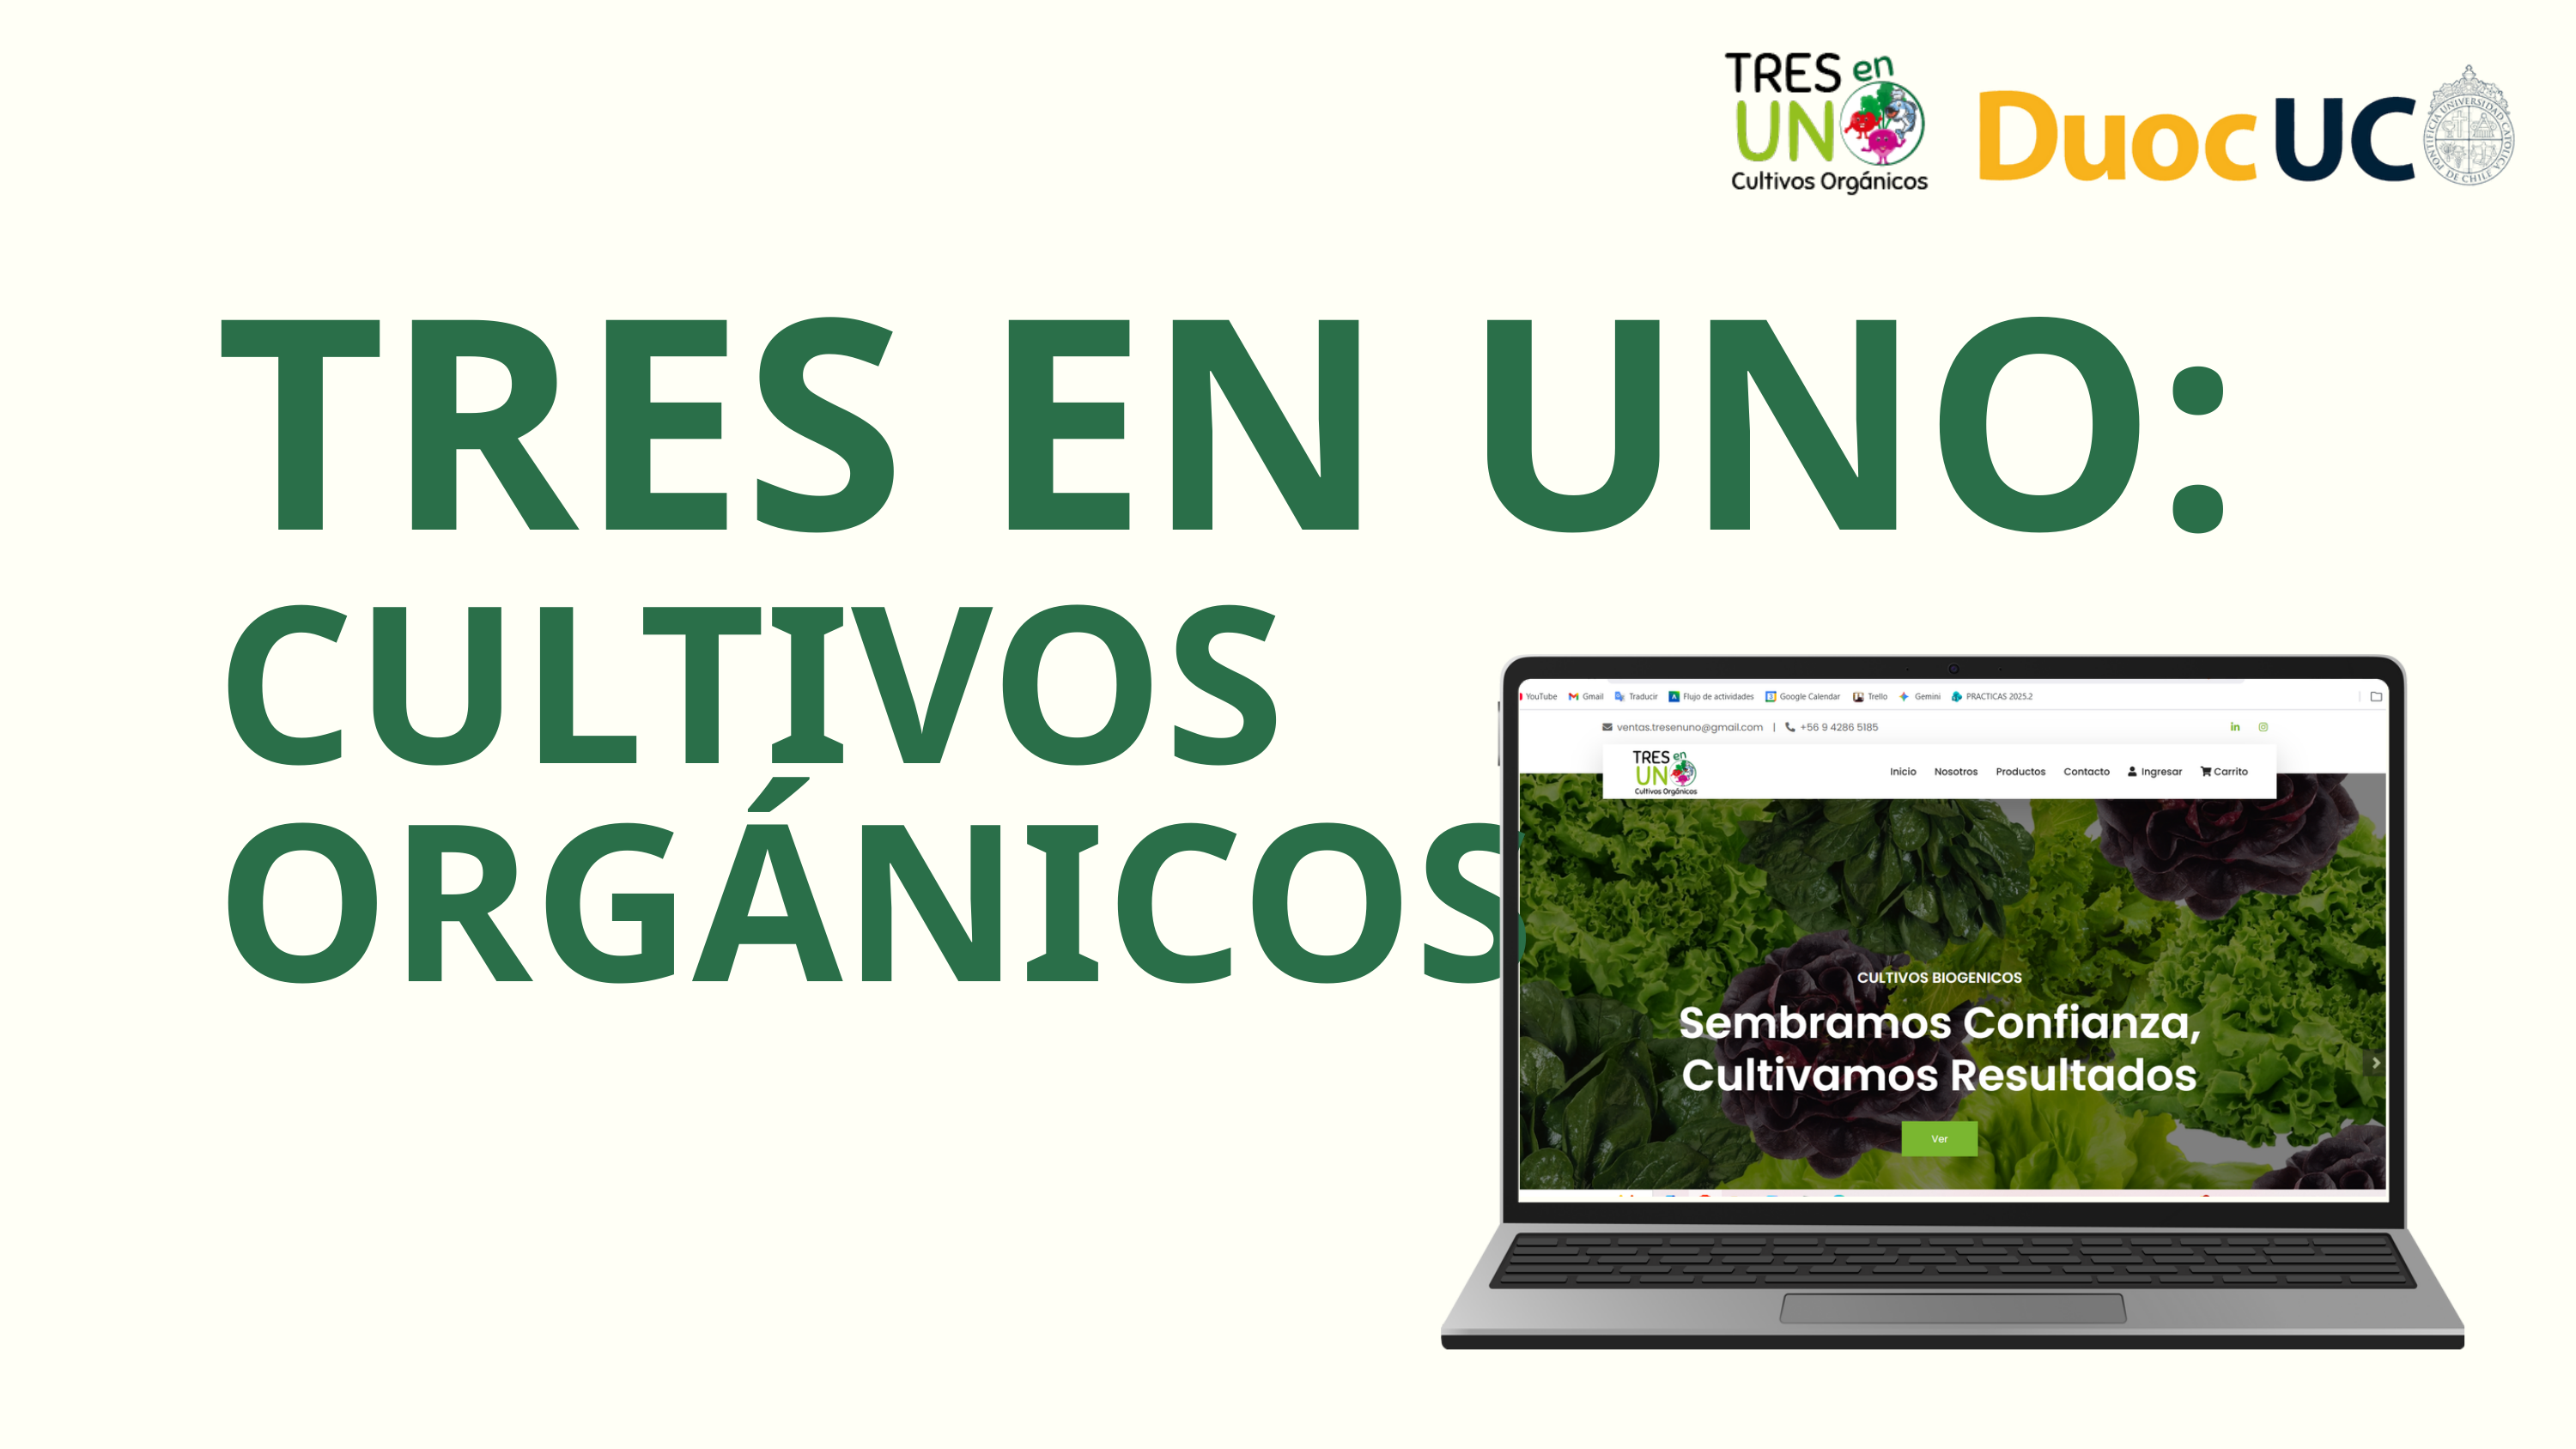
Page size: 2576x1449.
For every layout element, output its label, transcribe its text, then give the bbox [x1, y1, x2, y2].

text_box [1972, 57, 2522, 193]
text_box [1440, 654, 2465, 1349]
text_box [1722, 42, 1929, 197]
text_box TRES EN UNO: CULTIVOS ORGÁNICOS [216, 294, 2493, 1026]
